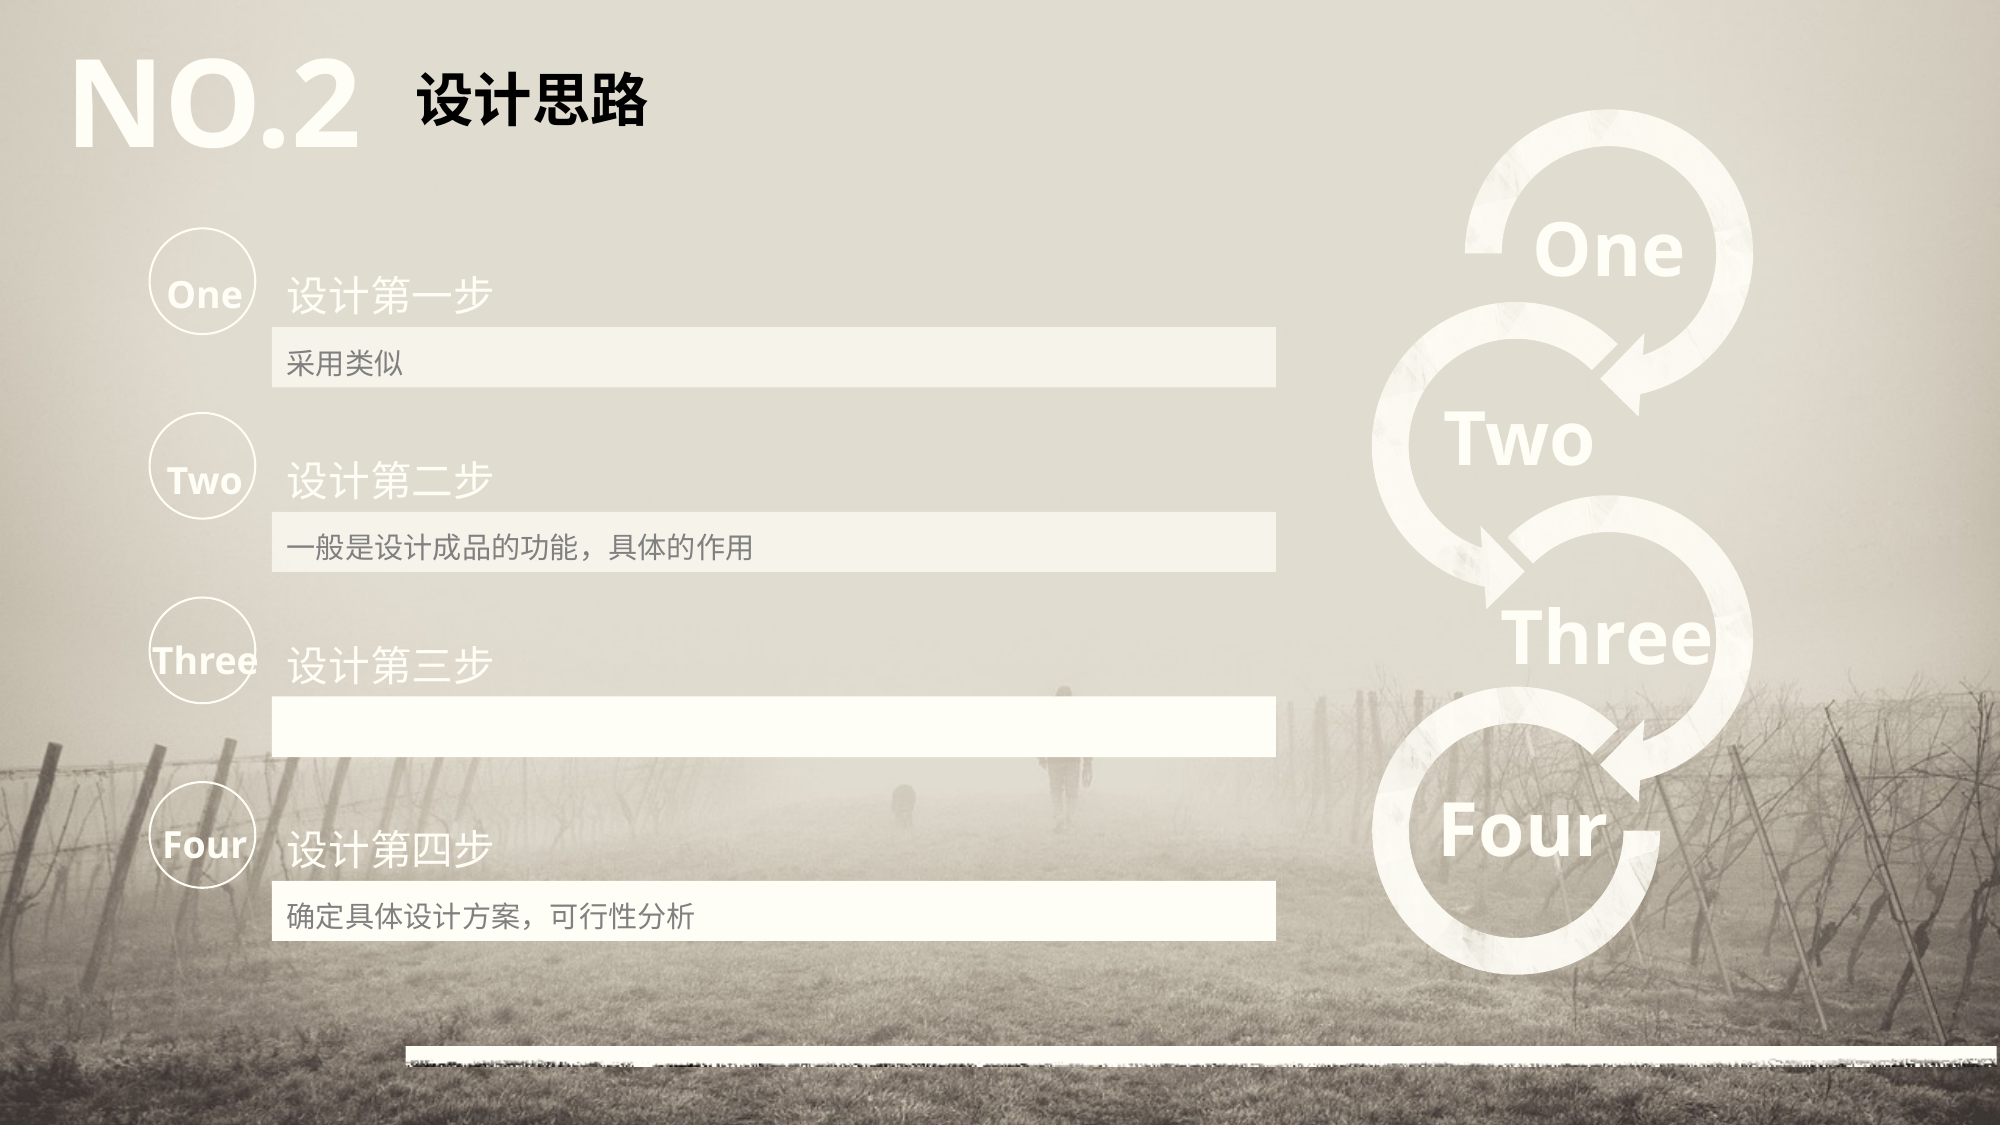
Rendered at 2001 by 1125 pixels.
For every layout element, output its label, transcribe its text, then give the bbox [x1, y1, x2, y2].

text_box Three [1485, 582, 1729, 687]
list NO.2 [50, 34, 500, 182]
text_box Two [1428, 383, 1611, 488]
picture [0, 0, 2000, 1125]
text_box [1463, 108, 1755, 419]
text_box One [1517, 194, 1701, 299]
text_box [134, 228, 1276, 389]
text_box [134, 782, 1276, 938]
text_box Four [1422, 773, 1624, 879]
text_box 设计思路 [400, 34, 706, 141]
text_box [135, 597, 1276, 758]
text_box [1370, 300, 1620, 606]
text_box [1371, 687, 1662, 976]
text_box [134, 412, 1276, 569]
text_box [1505, 494, 1755, 805]
